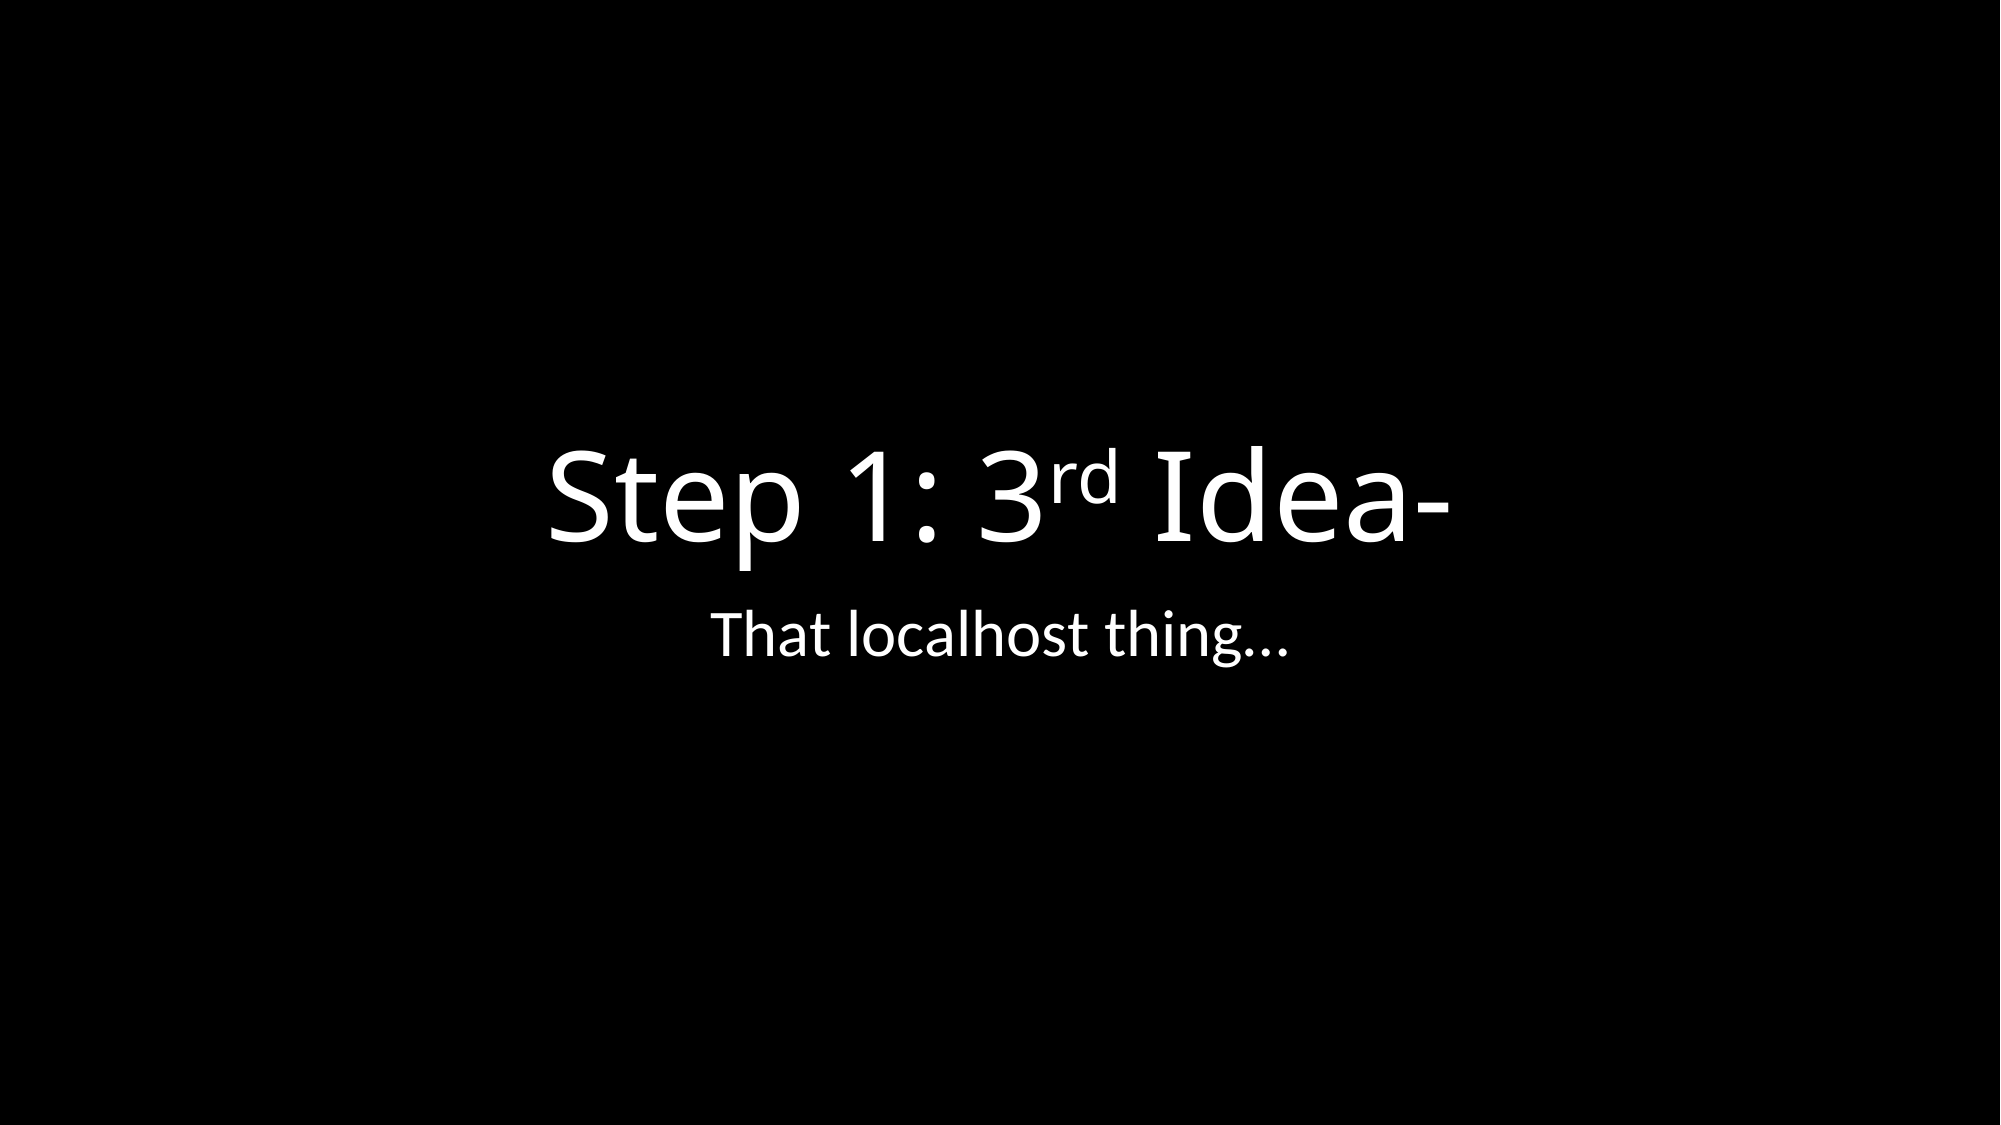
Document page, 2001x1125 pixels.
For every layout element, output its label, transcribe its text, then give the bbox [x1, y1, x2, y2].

subtitle That localhost thing… [249, 590, 1750, 863]
title Step 1: 3rd Idea- [249, 184, 1750, 576]
